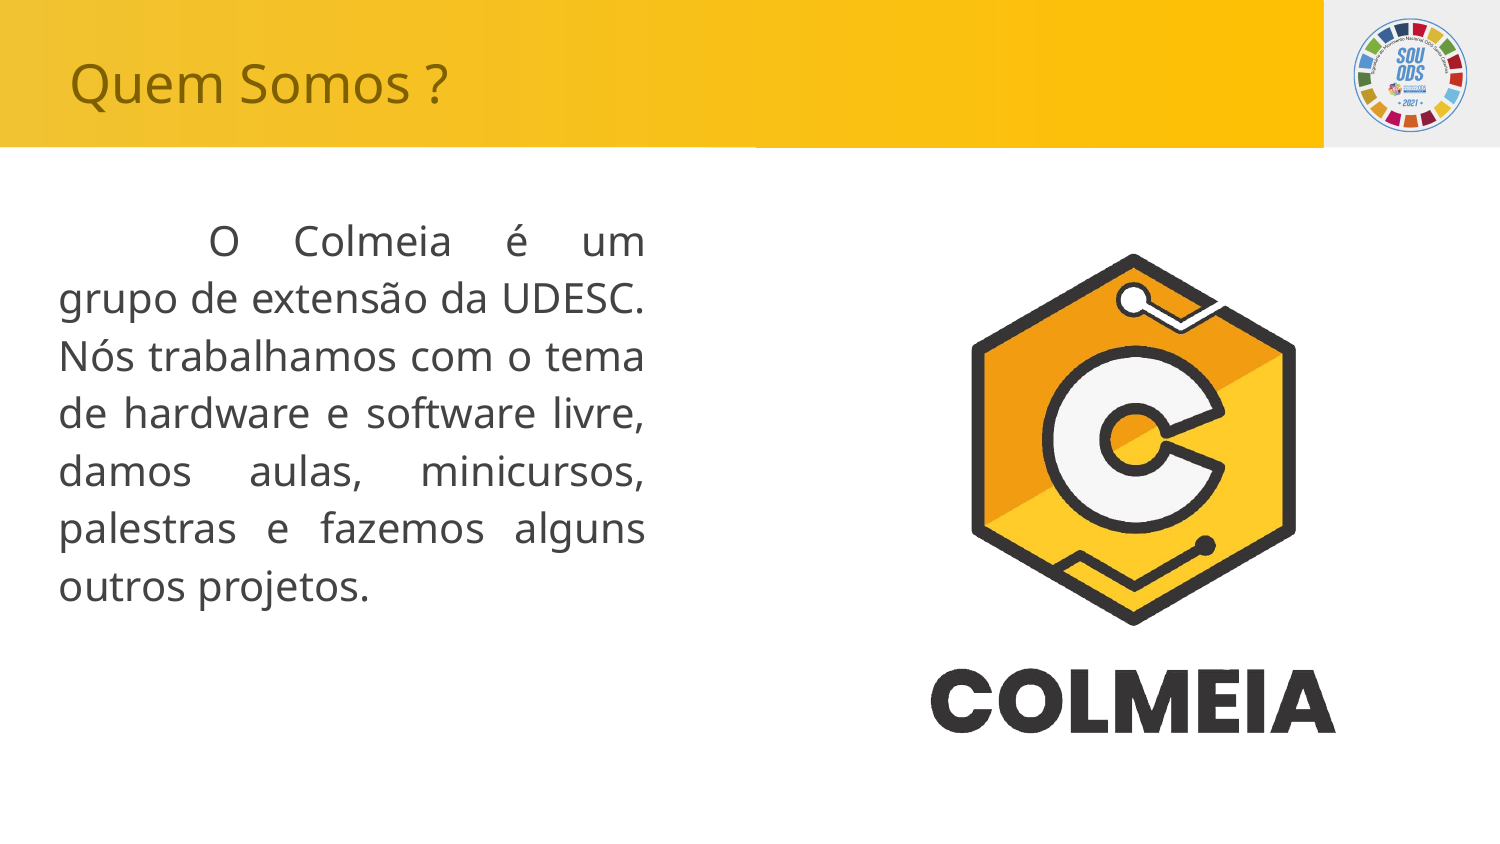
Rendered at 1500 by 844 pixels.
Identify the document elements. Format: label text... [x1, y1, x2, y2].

list O Colmeia é um grupo de extensão da UDESC. Nós trabalhamos com o tema de hardware e software livre, damos aulas, minicursos, palestras e fazemos alguns outros projetos. [0, 147, 706, 844]
picture [1350, 12, 1474, 136]
title Quem Somos ? [54, 34, 1320, 115]
picture [885, 218, 1379, 774]
